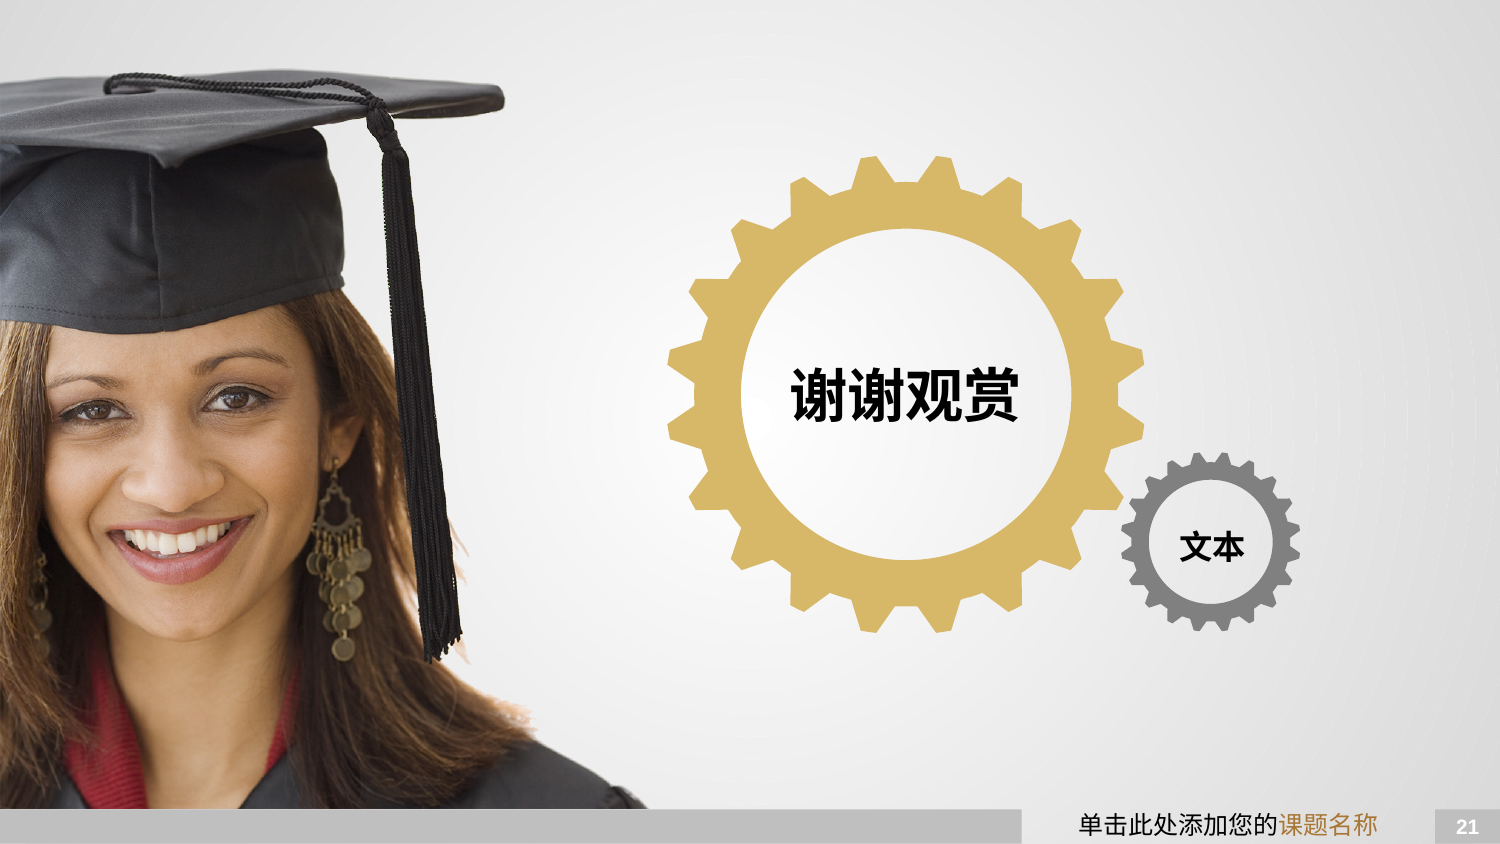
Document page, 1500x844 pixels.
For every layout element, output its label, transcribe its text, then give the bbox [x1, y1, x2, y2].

text_box 谢谢观赏 [774, 351, 1038, 437]
text_box [745, 156, 1145, 633]
picture [0, 68, 741, 810]
text_box 文本 [1164, 518, 1261, 574]
text_box [1121, 452, 1300, 632]
